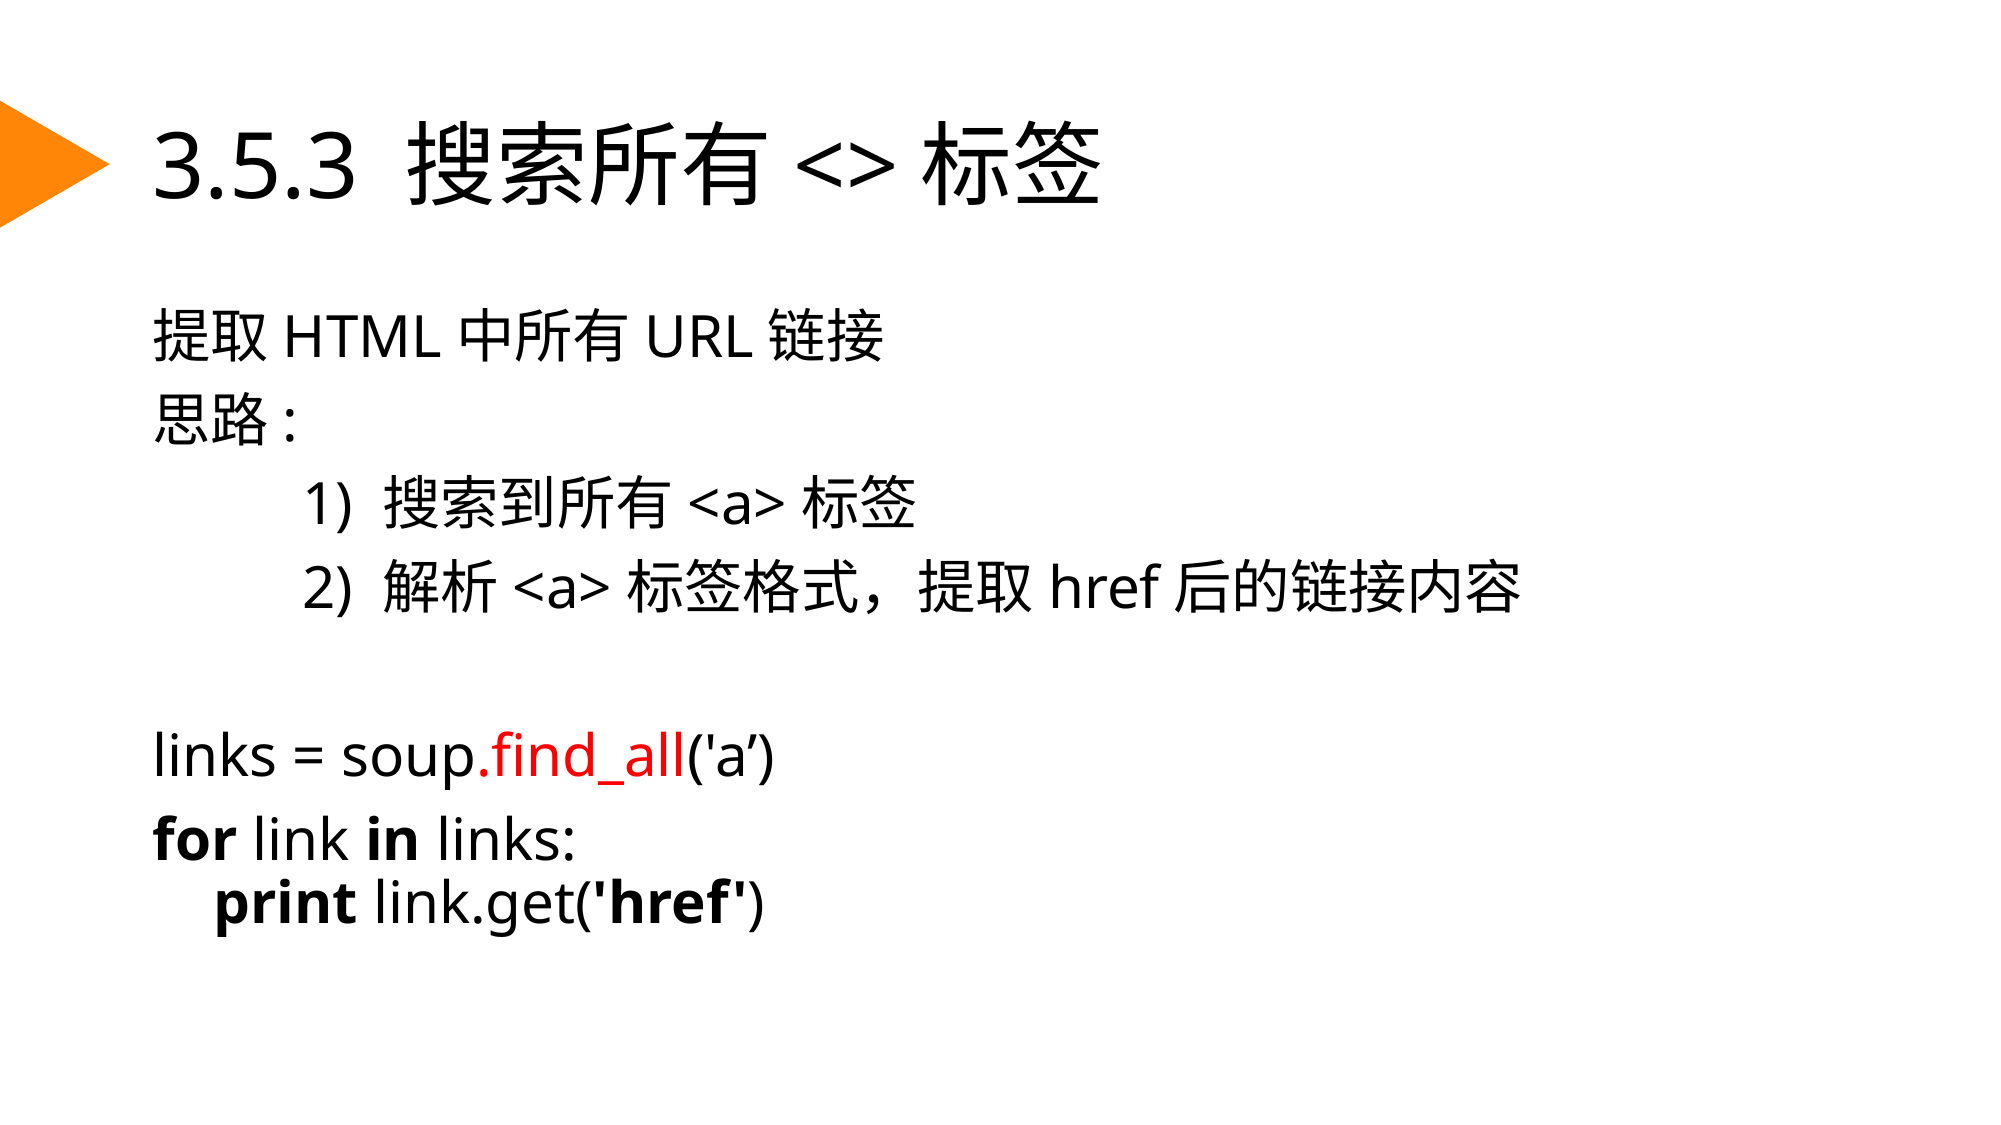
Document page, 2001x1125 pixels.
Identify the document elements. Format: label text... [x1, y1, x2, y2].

text_box [0, 100, 110, 228]
title 3.5.3 搜索所有<>标签 [137, 59, 1863, 278]
list 提取HTML中所有URL链接 思路: 1) 搜索到所有<a>标签 2) 解析<a>标签格式，提取href后的链接内容 links = soup.find_all('a’) for link in links: print link.get('href') [137, 299, 1863, 1014]
